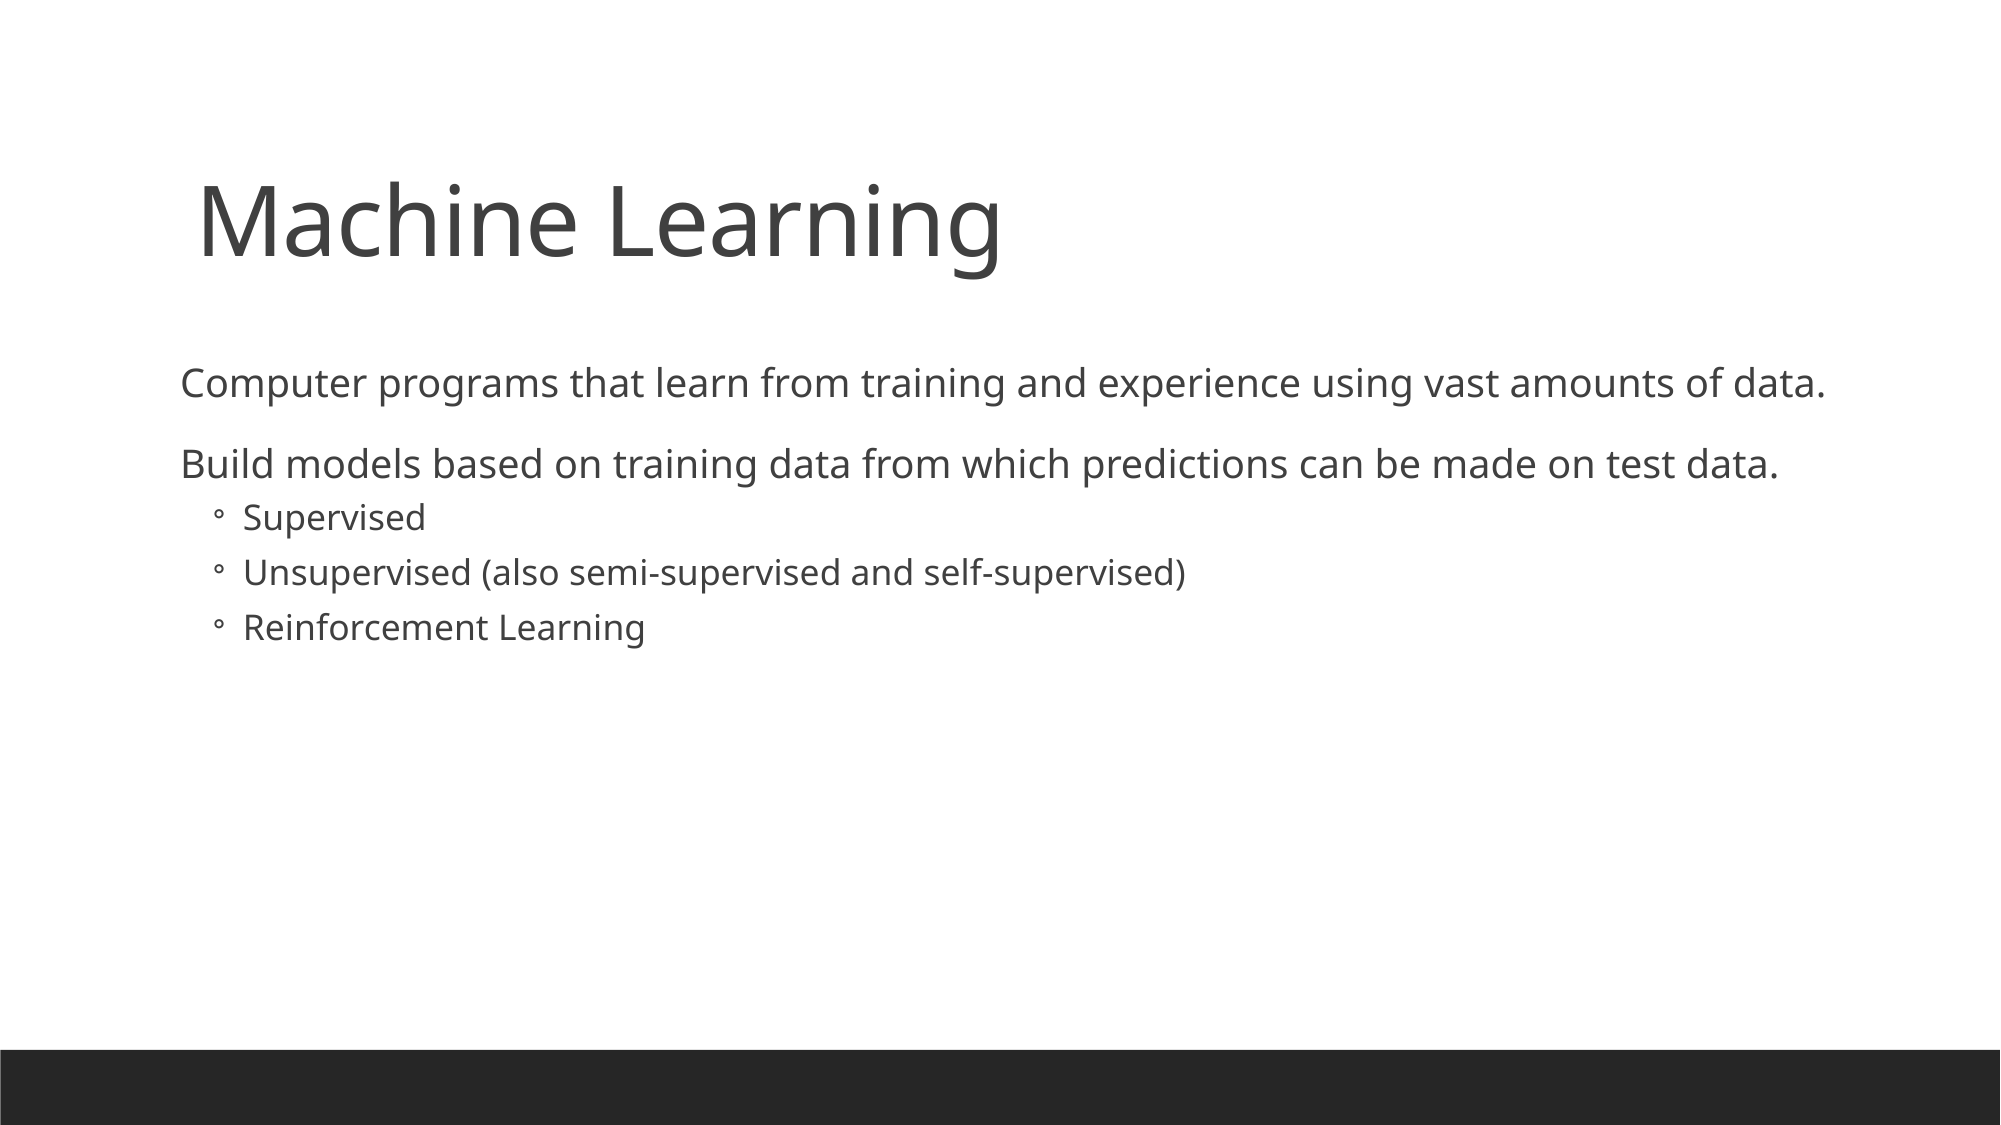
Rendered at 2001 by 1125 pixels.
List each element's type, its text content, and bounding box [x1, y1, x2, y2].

list Computer programs that learn from training and experience using vast amounts of data. Build models based on training data from which predictions can be made on test data. Supervised Unsupervised (also semi-supervised and self-supervised) Reinforcement Learning [180, 345, 1830, 963]
title Machine Learning [180, 47, 1830, 285]
